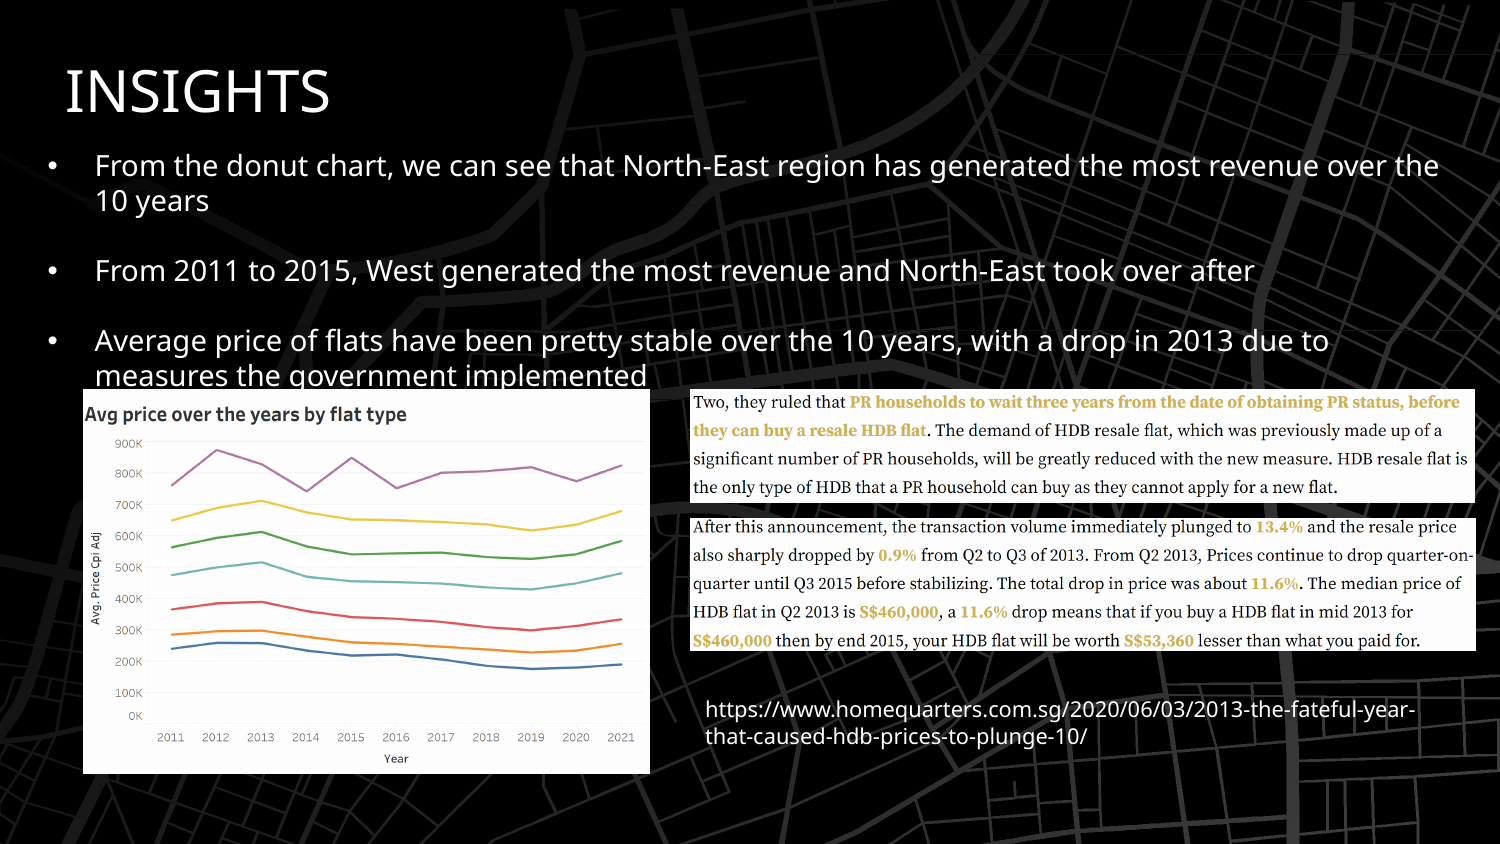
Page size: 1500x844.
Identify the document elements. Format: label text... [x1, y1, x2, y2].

picture [690, 518, 1476, 651]
picture [690, 389, 1475, 503]
text_box From the donut chart, we can see that North-East region has generated the most revenue over the 10 years From 2011 to 2015, West generated the most revenue and North-East took over after Average price of flats have been pretty stable over the 10 years, with a drop in 2013 due to measures the government implemented [32, 140, 1461, 680]
text_box https://www.homequarters.com.sg/2020/06/03/2013-the-fateful-year-that-caused-hdb-prices-to-plunge-10/ [690, 688, 1452, 756]
title INSIGHTS [50, 39, 1443, 119]
picture [83, 389, 650, 774]
